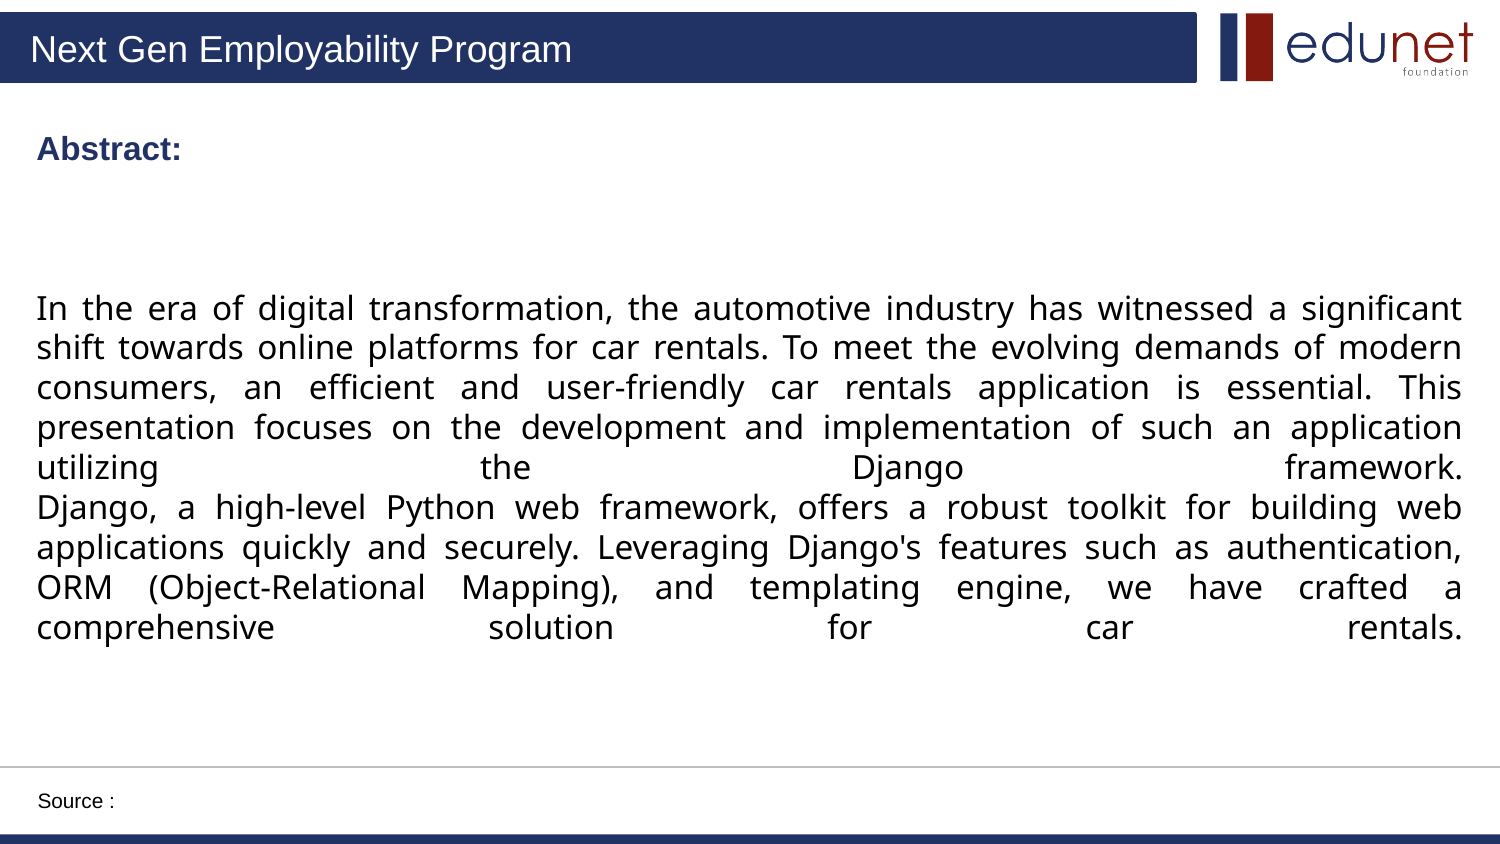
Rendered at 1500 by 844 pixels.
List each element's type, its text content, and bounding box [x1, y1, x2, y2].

picture [1279, 14, 1482, 83]
text_box Source : [22, 776, 139, 826]
title Abstract: In the era of digital transformation, the automotive industry has witnessed a significant shift towards online platforms for car rentals. To meet the evolving demands of modern consumers, an efficient and user-friendly car rentals application is essential. This presentation focuses on the development and implementation of such an application utilizing the Django framework. Django, a high-level Python web framework, offers a robust toolkit for building web applications quickly and securely. Leveraging Django's features such as authentication, ORM (Object-Relational Mapping), and templating engine, we have crafted a comprehensive solution for car rentals. [21, 111, 1481, 756]
